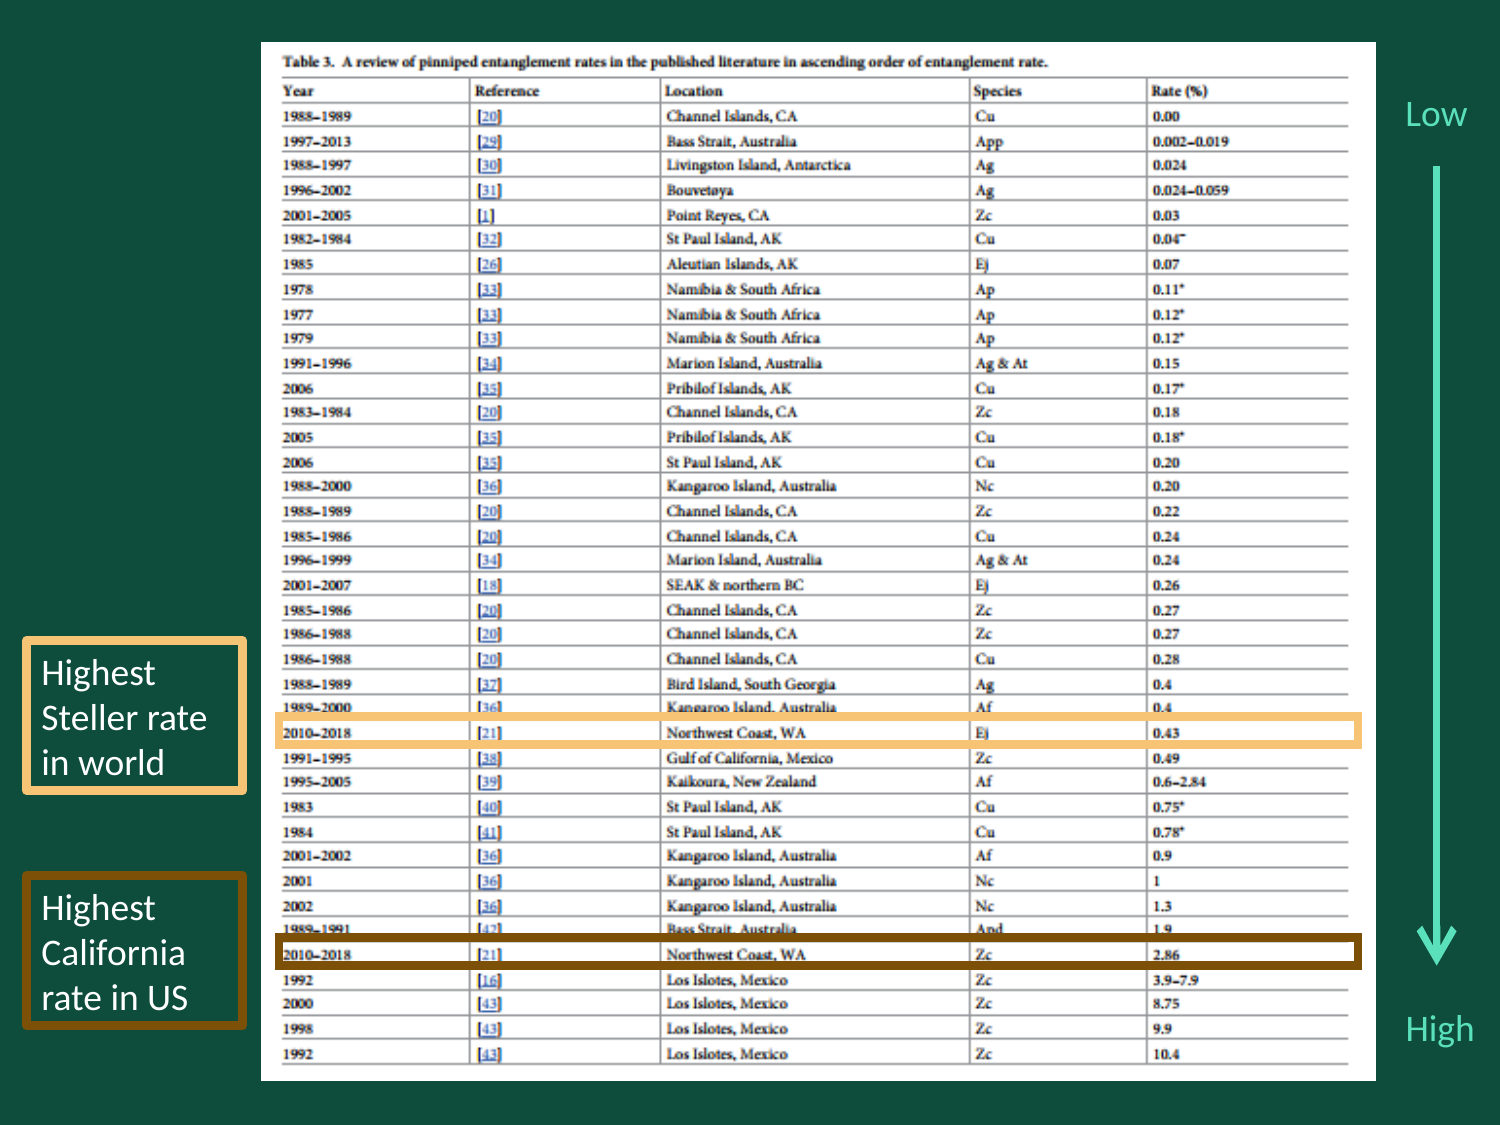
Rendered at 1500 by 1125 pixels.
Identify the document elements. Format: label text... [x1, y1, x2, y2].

text_box Highest Steller rate in world [26, 640, 243, 791]
text_box Low [1390, 81, 1483, 142]
text_box Highest California rate in US [26, 875, 243, 1026]
text_box High [1390, 996, 1490, 1057]
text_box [261, 42, 1376, 1081]
